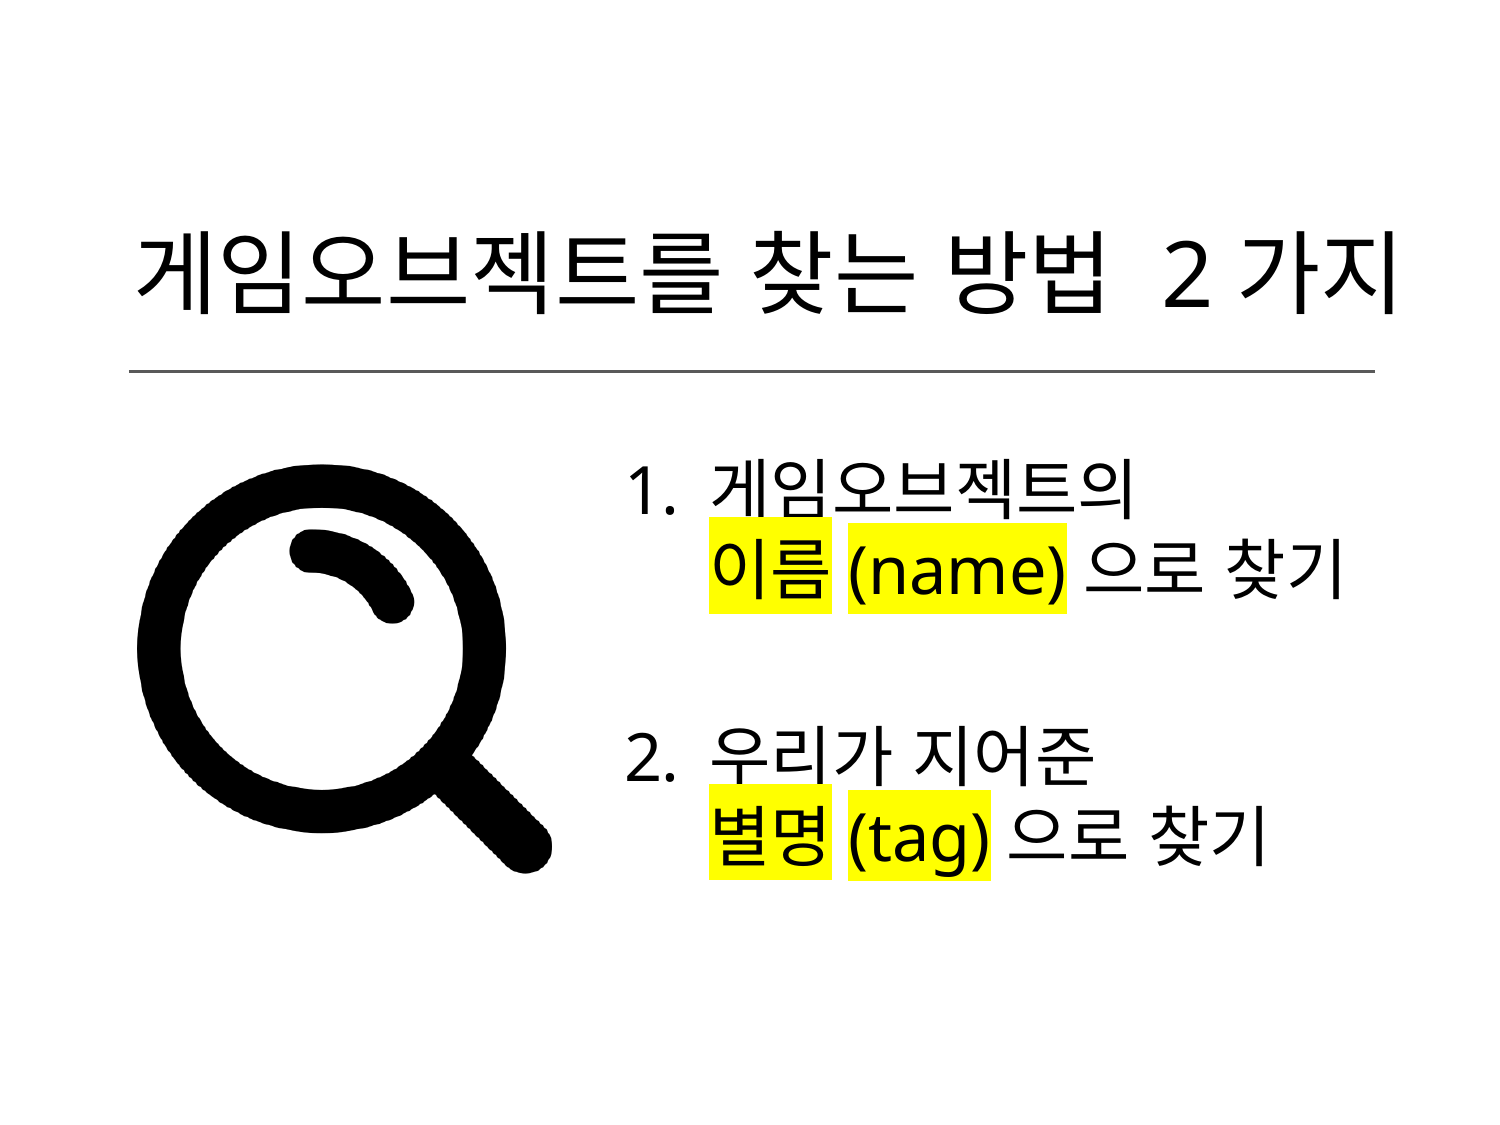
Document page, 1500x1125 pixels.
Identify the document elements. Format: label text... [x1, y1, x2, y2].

picture [136, 460, 552, 876]
title 게임오브젝트를 찾는 방법 2가지 [118, 160, 1421, 335]
list 게임오브젝트의 이름(name)으로 찾기 우리가 지어준 별명(tag)으로 찾기 [609, 440, 1383, 968]
